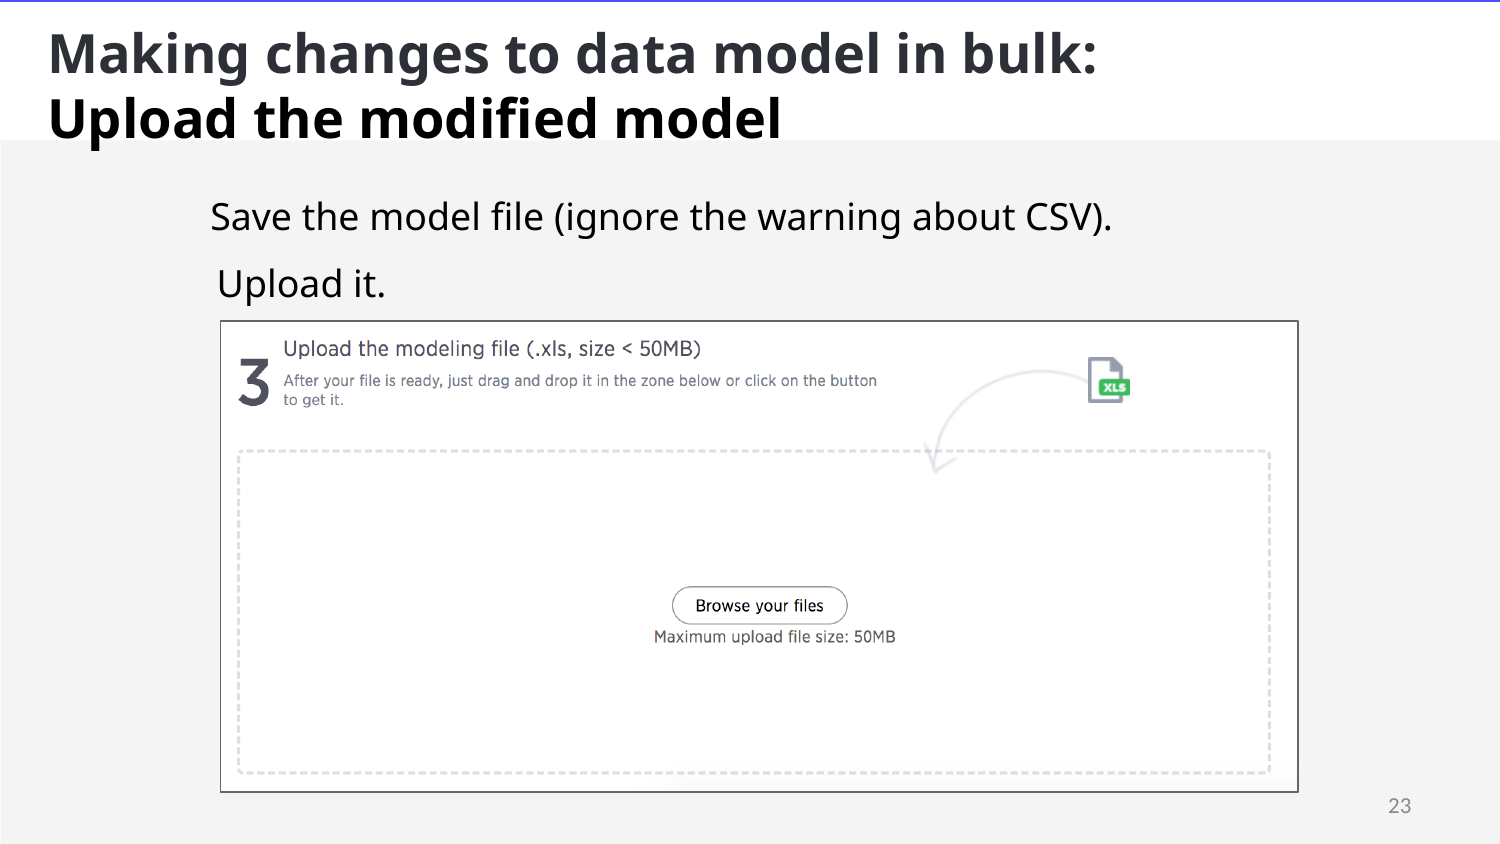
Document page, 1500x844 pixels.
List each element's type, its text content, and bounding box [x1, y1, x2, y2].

list Save the model file (ignore the warning about CSV). Upload it. [145, 155, 1367, 287]
picture [221, 321, 1298, 792]
slide_number 23 [1074, 782, 1425, 827]
title Making changes to data model in bulk: Upload the modified model [32, 45, 1425, 124]
